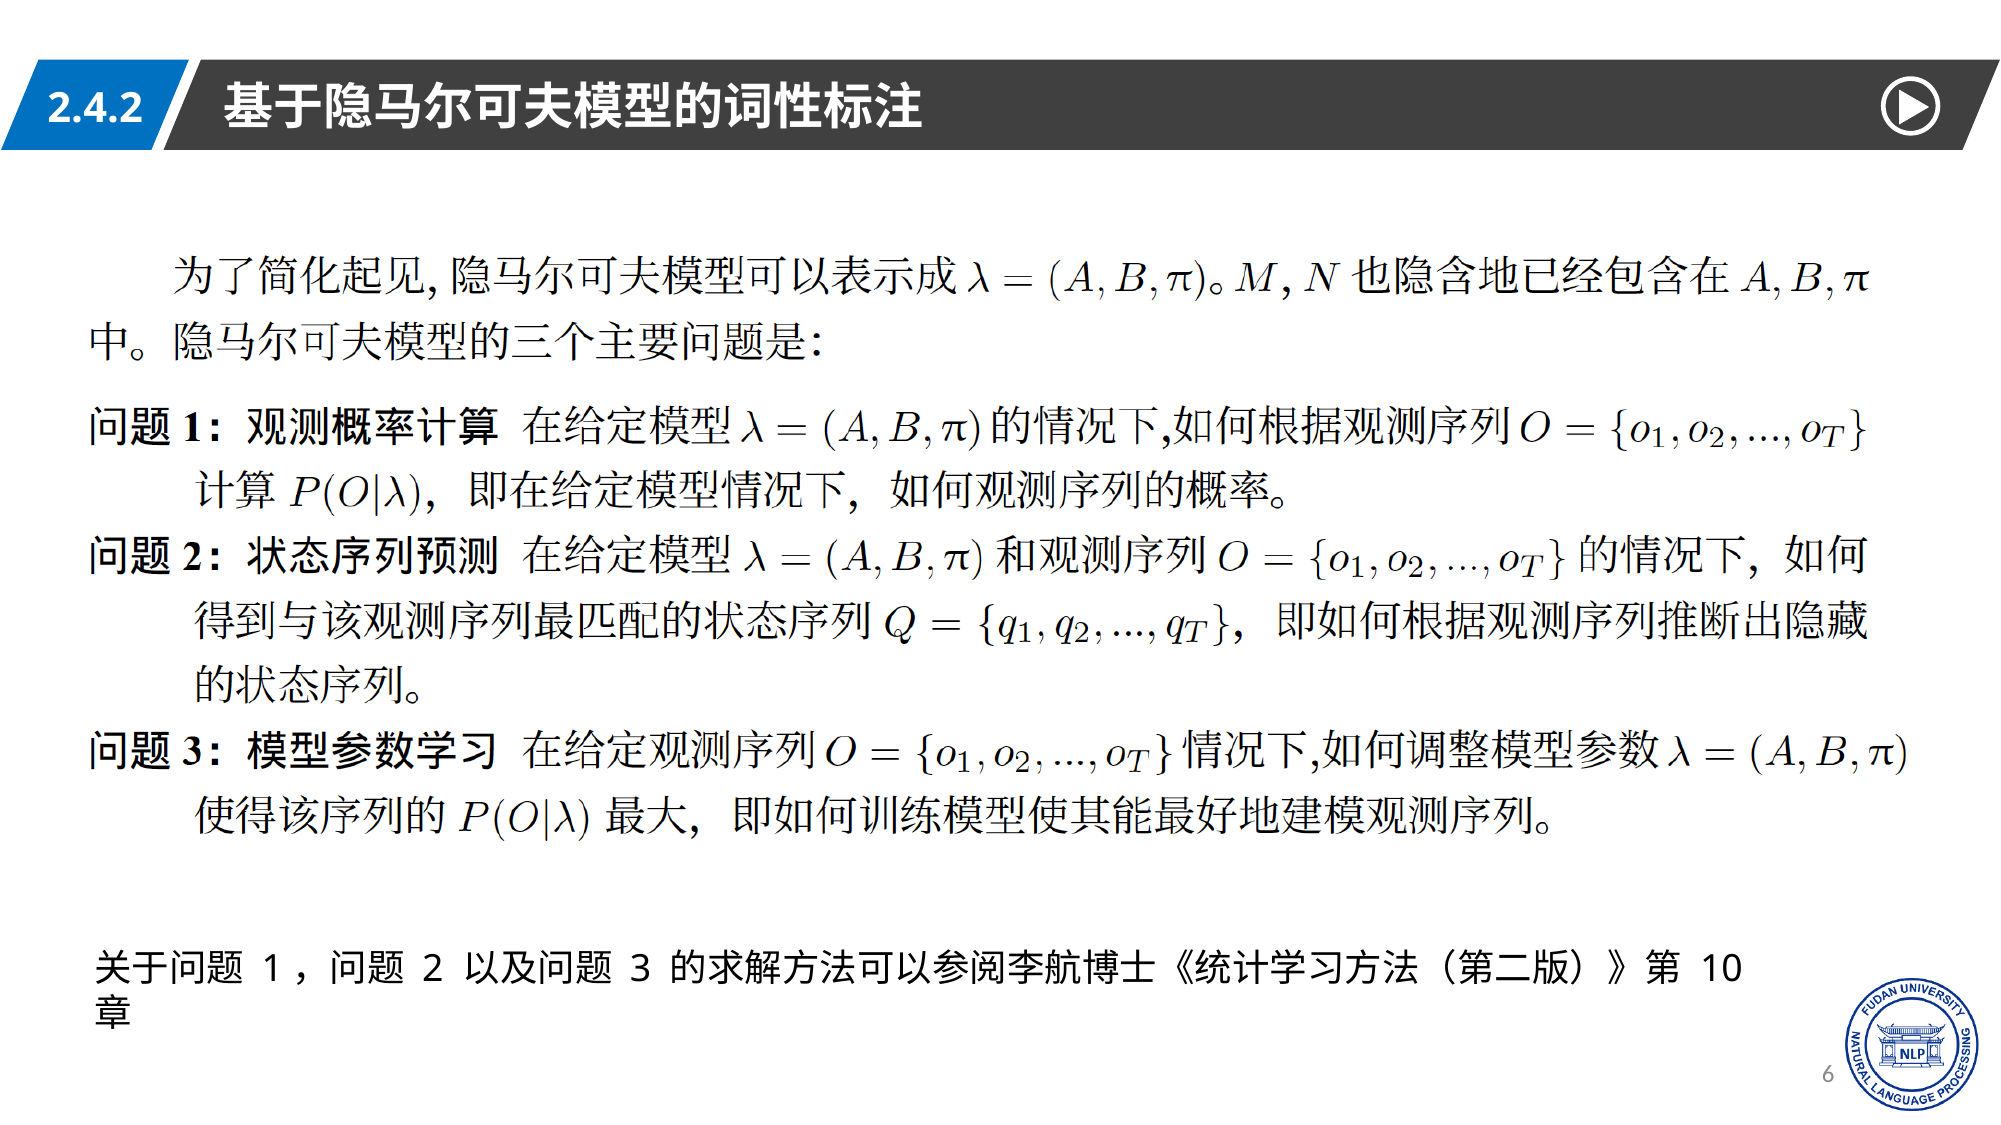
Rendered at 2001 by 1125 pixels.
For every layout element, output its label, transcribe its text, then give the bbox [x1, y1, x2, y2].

text_box [163, 59, 2000, 150]
text_box 关于问题 1，问题 2 以及问题 3 的求解方法可以参阅李航博士《统计学习方法（第二版）》第 10 章 [79, 936, 1802, 1041]
text_box [32, 59, 189, 120]
picture [79, 227, 1930, 858]
picture [1834, 972, 1985, 1117]
text_box [1, 89, 157, 150]
text_box 基于隐马尔可夫模型的词性标注 [208, 66, 939, 142]
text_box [1883, 78, 1939, 134]
slide_number 69 [1412, 1042, 1863, 1103]
text_box 2.4.2 [26, 73, 164, 138]
